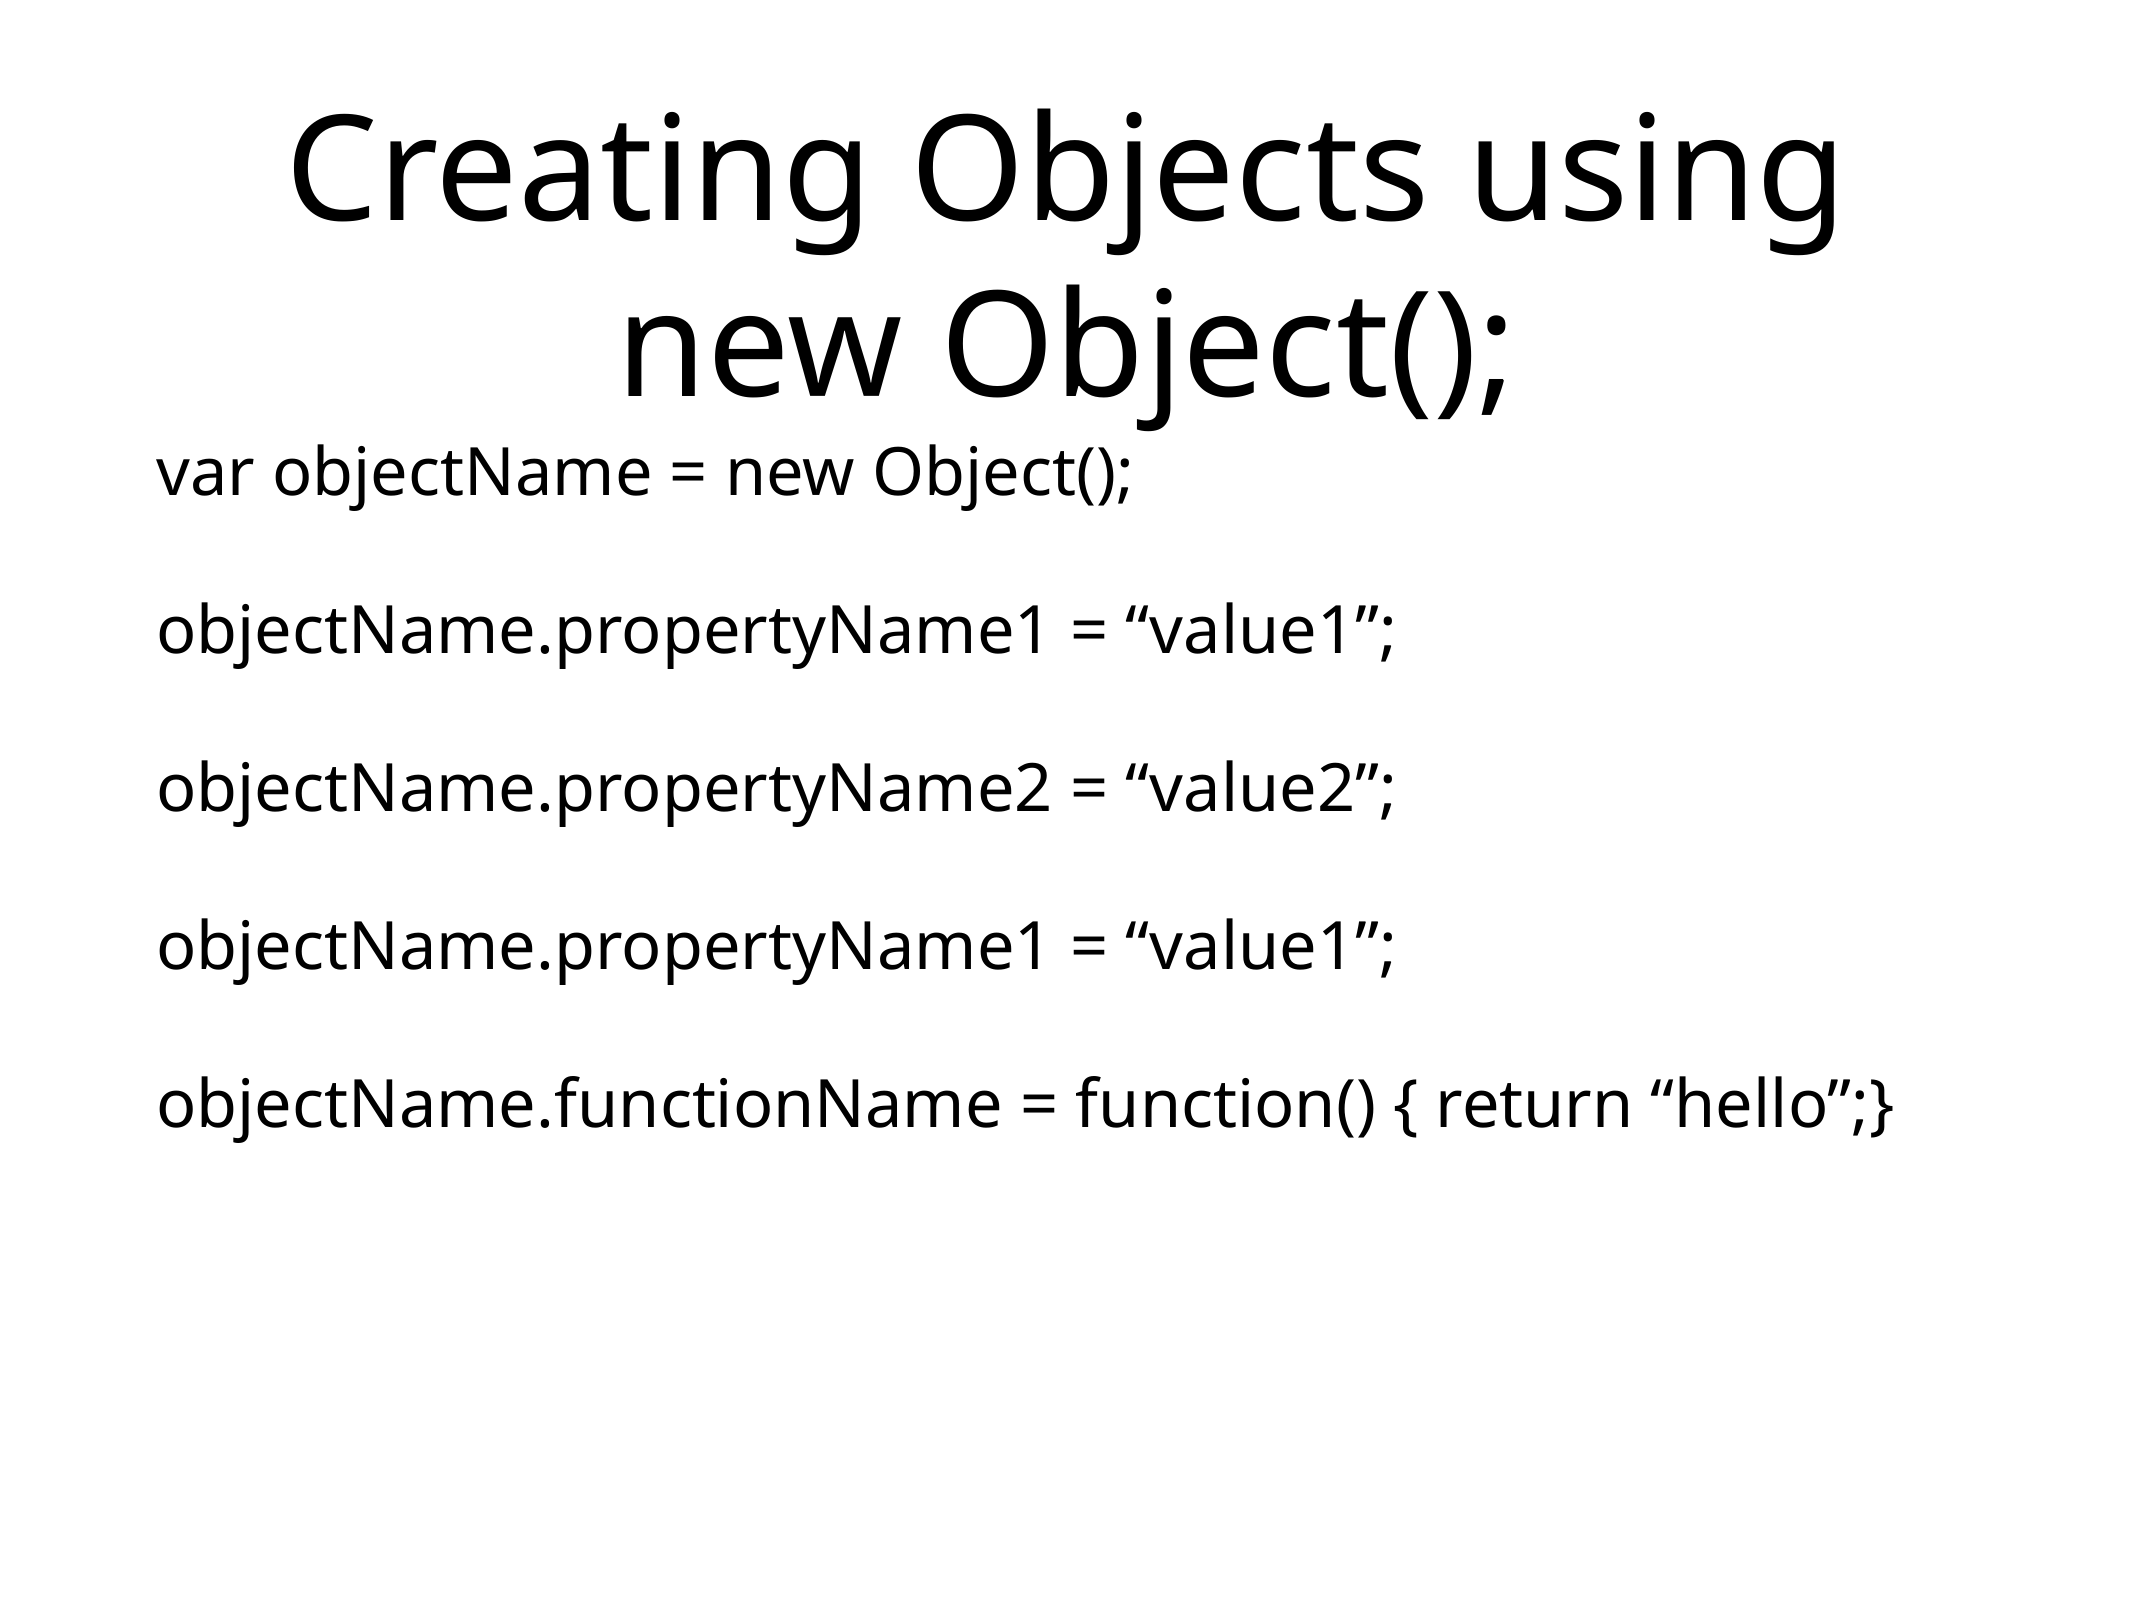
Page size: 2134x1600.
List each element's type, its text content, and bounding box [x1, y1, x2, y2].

list var objectName = new Object(); objectName.propertyName1 = “value1”; objectName.propertyName2 = “value2”; objectName.propertyName1 = “value1”; objectName.functionName = function() { return “hello”;} [155, 426, 1978, 1459]
title Creating Objects using new Object(); [155, 72, 1978, 426]
